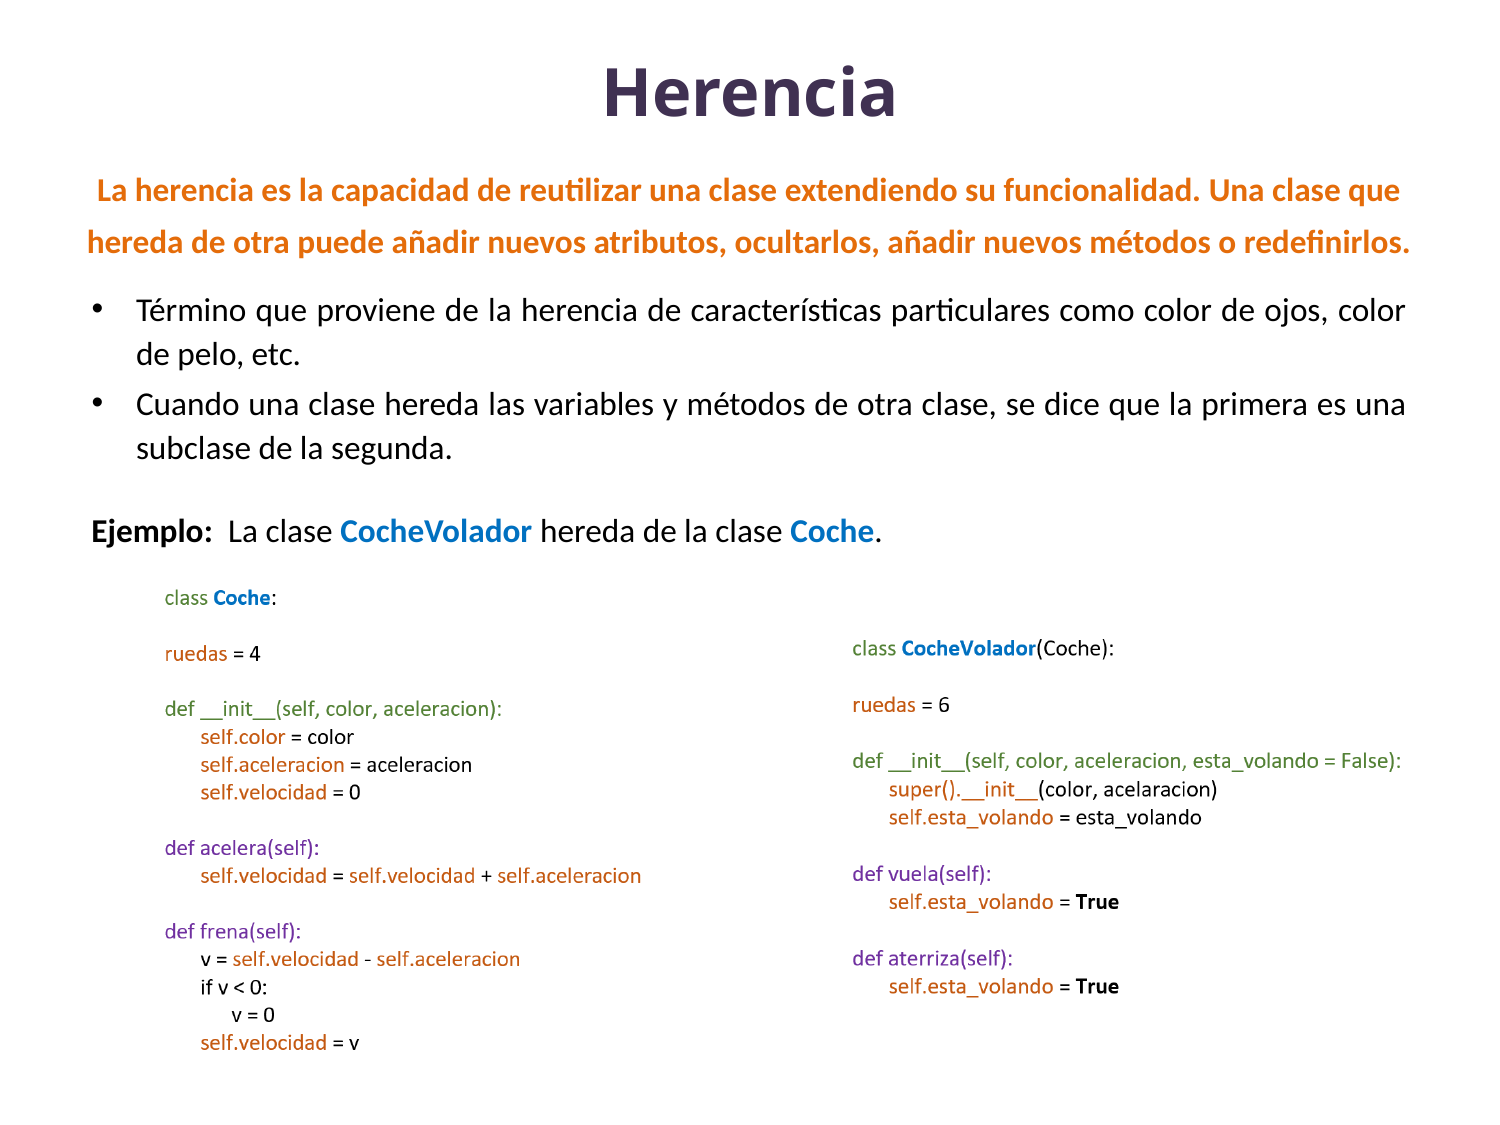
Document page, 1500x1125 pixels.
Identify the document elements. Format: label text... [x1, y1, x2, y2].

text_box Término que proviene de la herencia de características particulares como color de ojos, color de pelo, etc. Cuando una clase hereda las variables y métodos de otra clase, se dice que la primera es una subclase de la segunda. [76, 276, 1424, 490]
text_box La herencia es la capacidad de reutilizar una clase extendiendo su funcionalidad. Una clase que hereda de otra puede añadir nuevos atributos, ocultarlos, añadir nuevos métodos o redefinirlos. [53, 148, 1447, 268]
picture [159, 584, 644, 1059]
text_box Ejemplo: La clase CocheVolador hereda de la clase Coche. [76, 501, 1415, 557]
text_box Herencia [0, 0, 1500, 183]
picture [844, 633, 1403, 1006]
